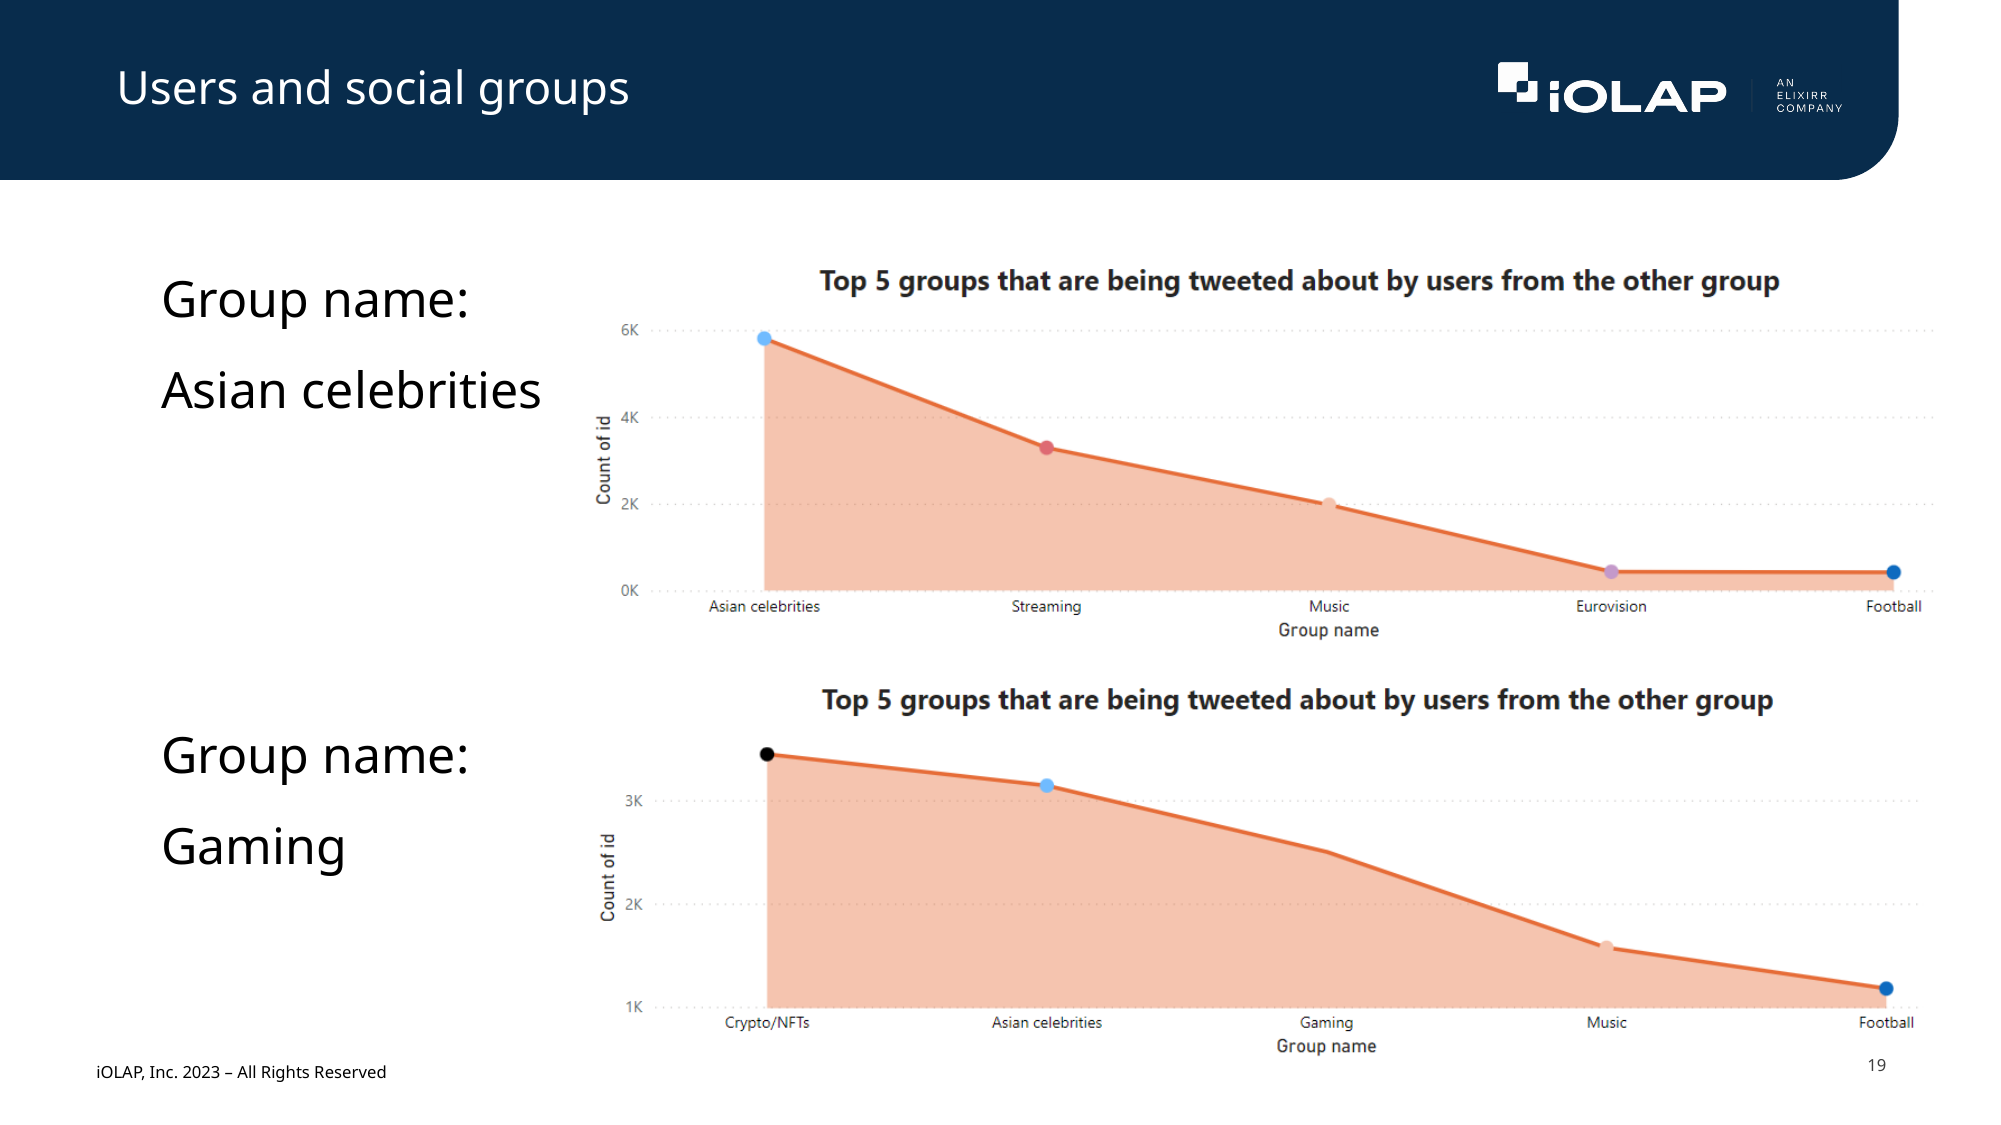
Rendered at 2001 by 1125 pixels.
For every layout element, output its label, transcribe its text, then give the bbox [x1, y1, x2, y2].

title Users and social groups [101, 0, 1902, 180]
picture [582, 259, 1934, 643]
picture [592, 675, 1925, 1059]
list Group name: Asian celebrities Group name: Gaming [146, 259, 1825, 1006]
